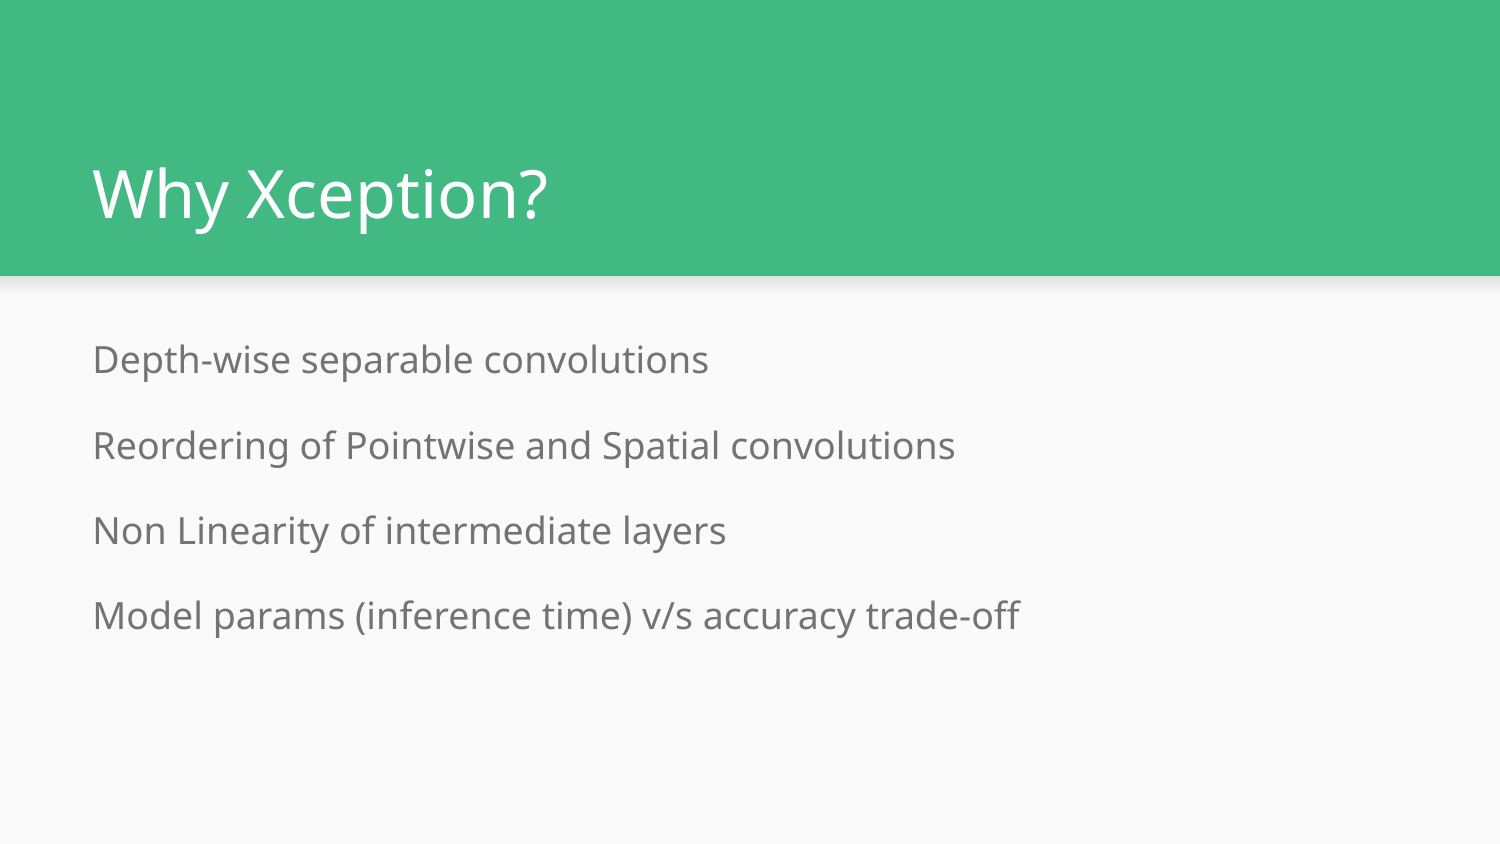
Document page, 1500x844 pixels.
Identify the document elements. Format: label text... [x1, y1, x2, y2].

title Why Xception? [77, 121, 1427, 248]
list Depth-wise separable convolutions Reordering of Pointwise and Spatial convolutions Non Linearity of intermediate layers Model params (inference time) v/s accuracy trade-off [77, 314, 1427, 760]
